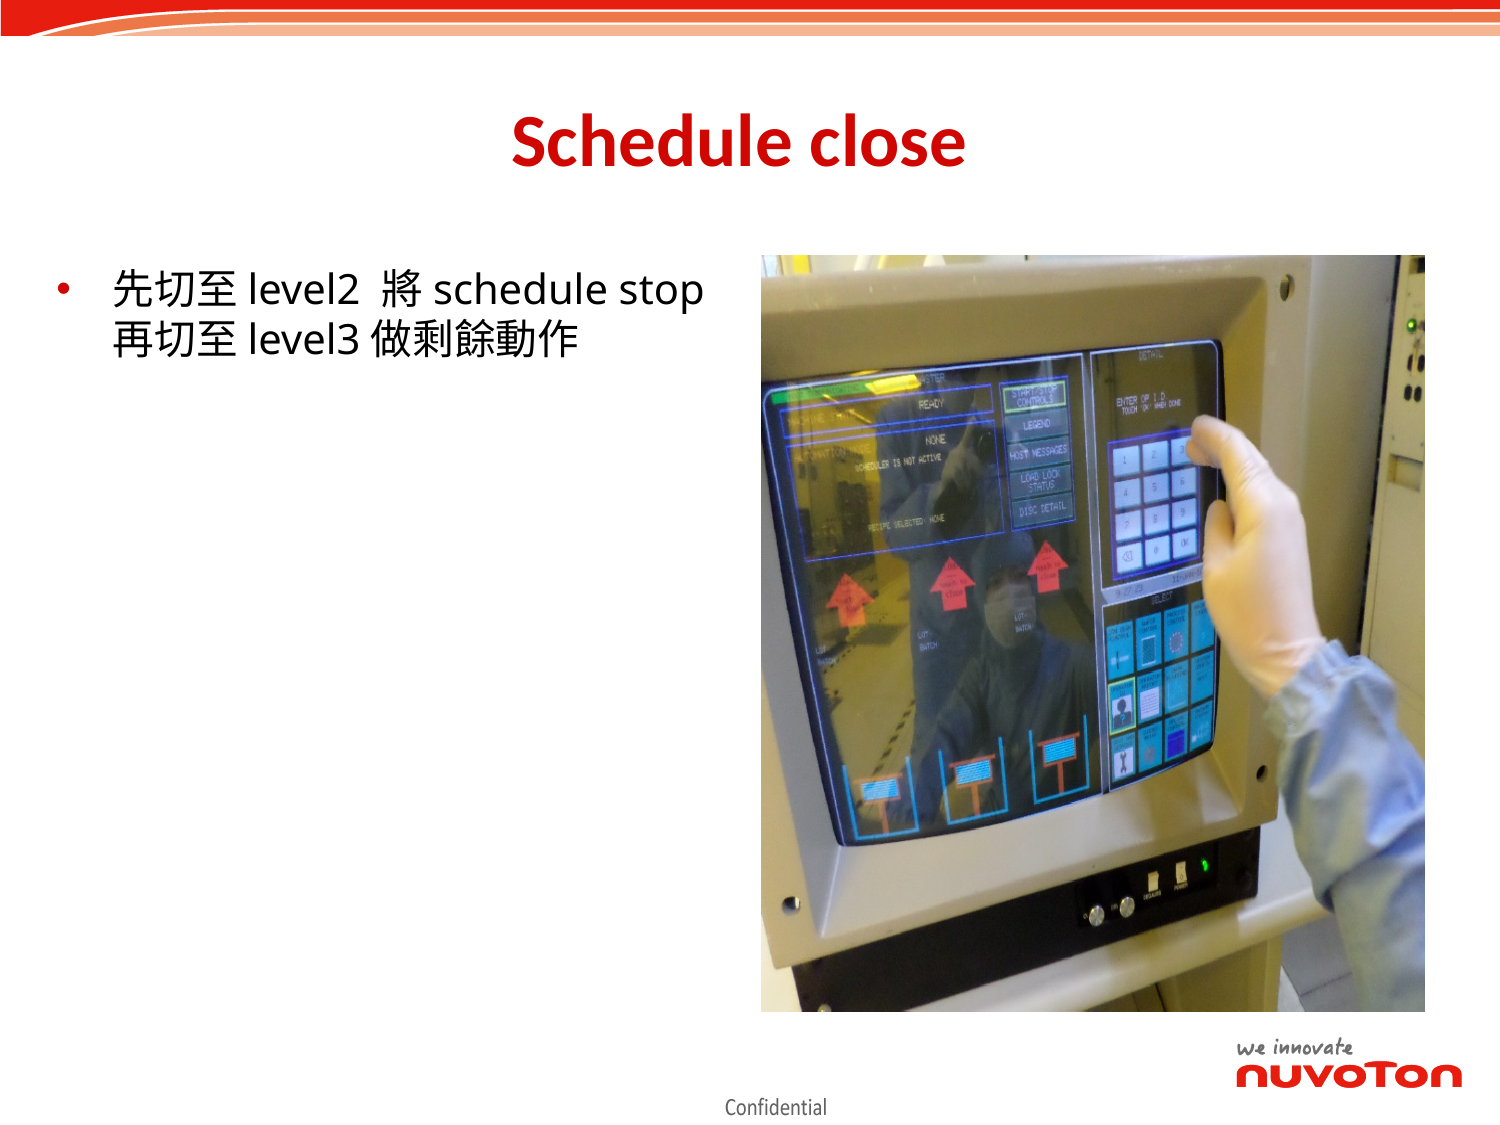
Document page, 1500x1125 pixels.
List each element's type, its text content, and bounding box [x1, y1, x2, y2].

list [761, 255, 1426, 1012]
title Schedule close [64, 42, 1415, 231]
picture [0, 0, 1500, 1125]
list 先切至level2 將schedule stop再切至level3做剩餘動作 [41, 255, 740, 1010]
